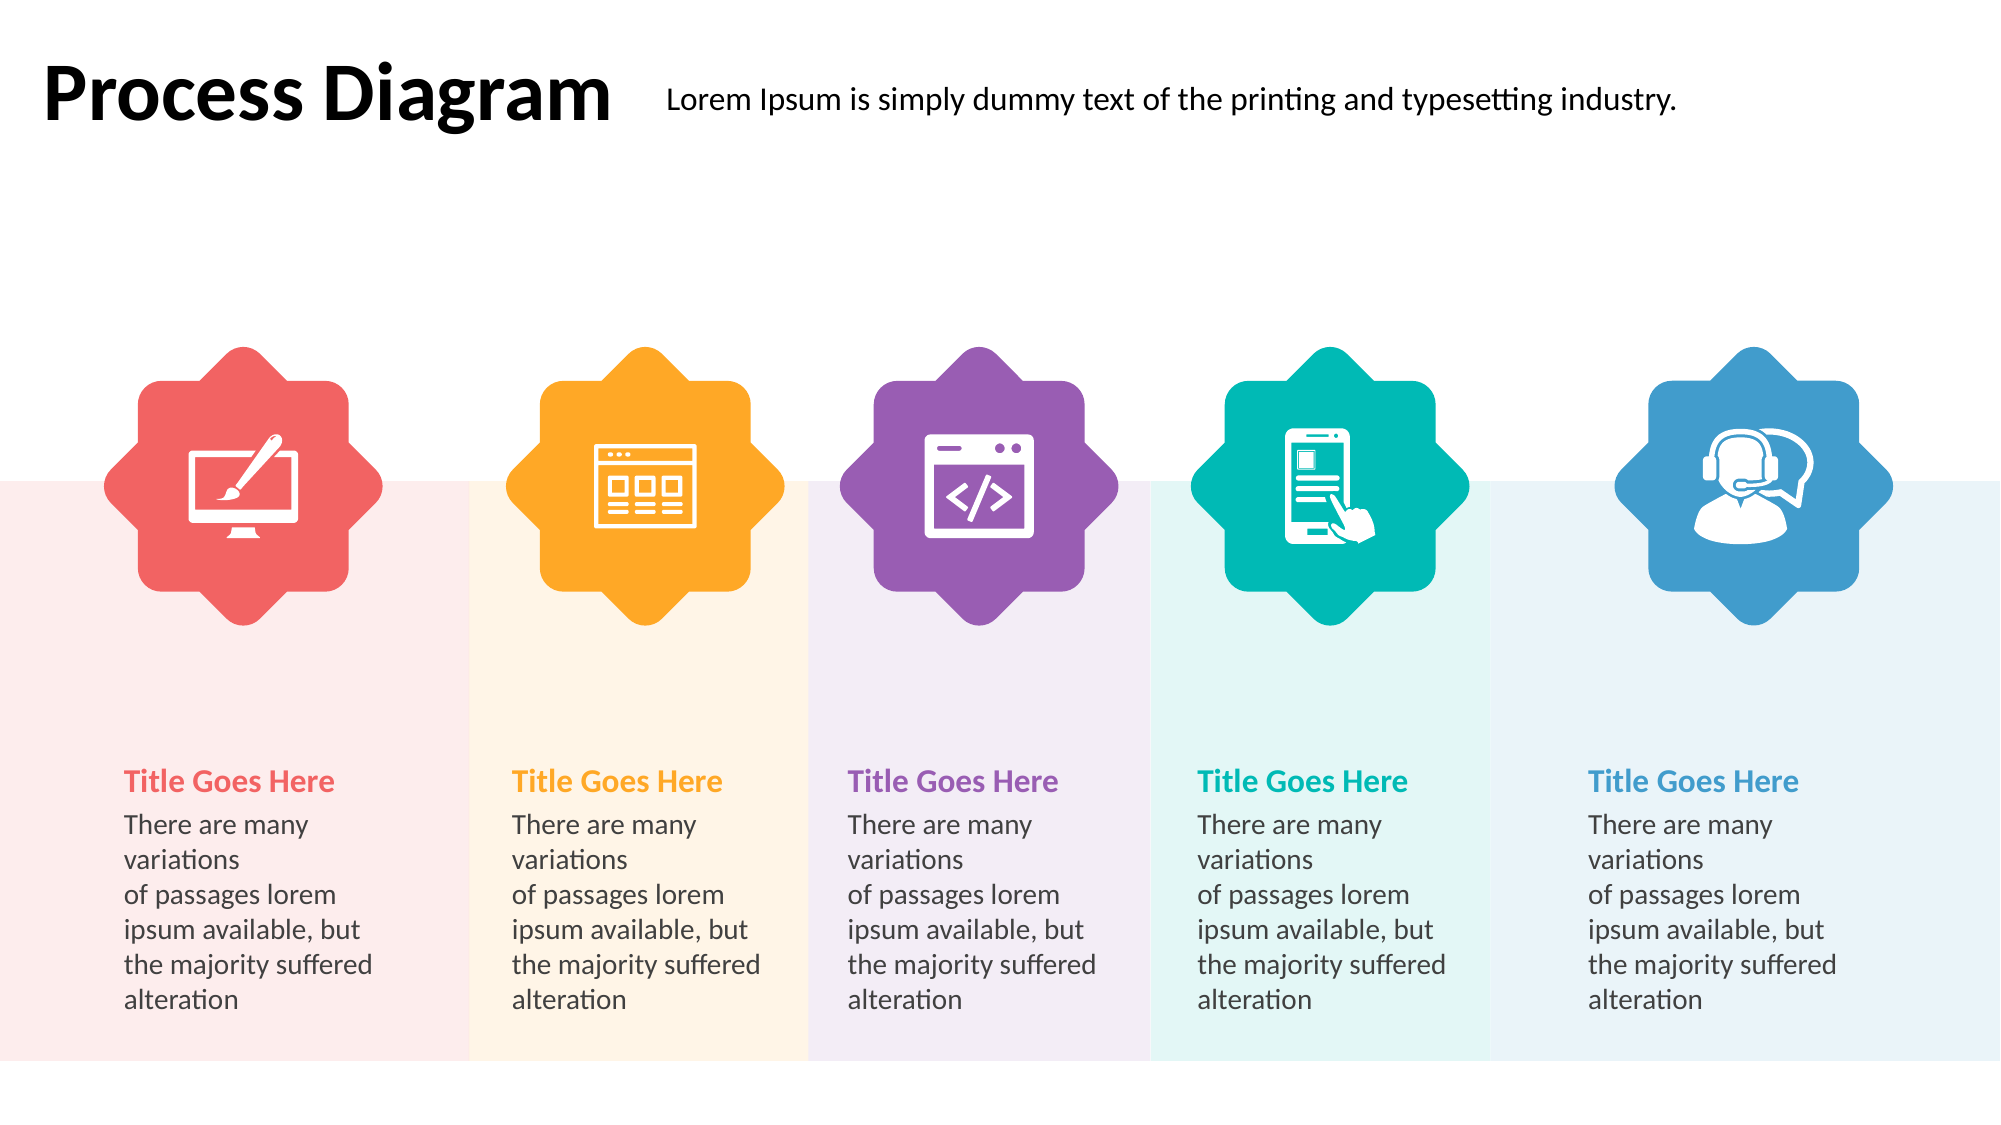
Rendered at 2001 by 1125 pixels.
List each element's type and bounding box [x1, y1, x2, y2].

text_box [651, 69, 1694, 125]
text_box [29, 29, 629, 145]
text_box [0, 346, 2000, 1062]
